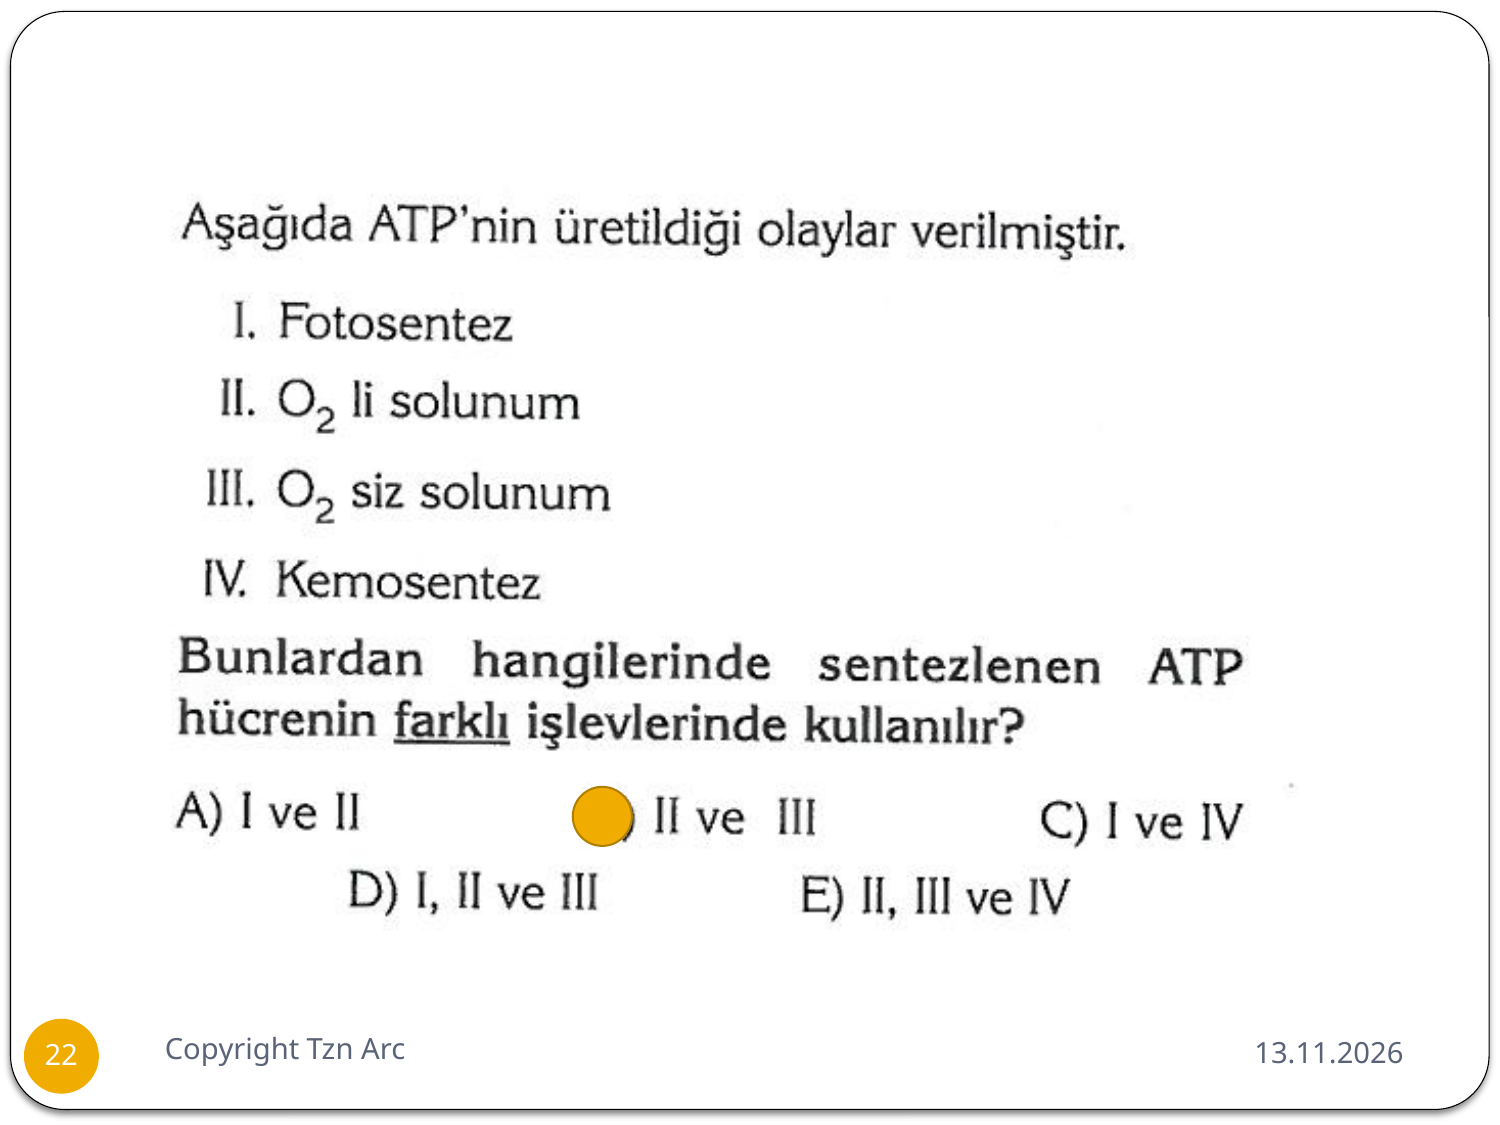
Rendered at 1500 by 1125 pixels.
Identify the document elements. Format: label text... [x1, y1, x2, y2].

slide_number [1012, 1015, 1419, 1094]
slide_number 22 [23, 1018, 99, 1094]
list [159, 168, 1353, 937]
footer Copyright Tzn Arc [150, 1012, 800, 1088]
